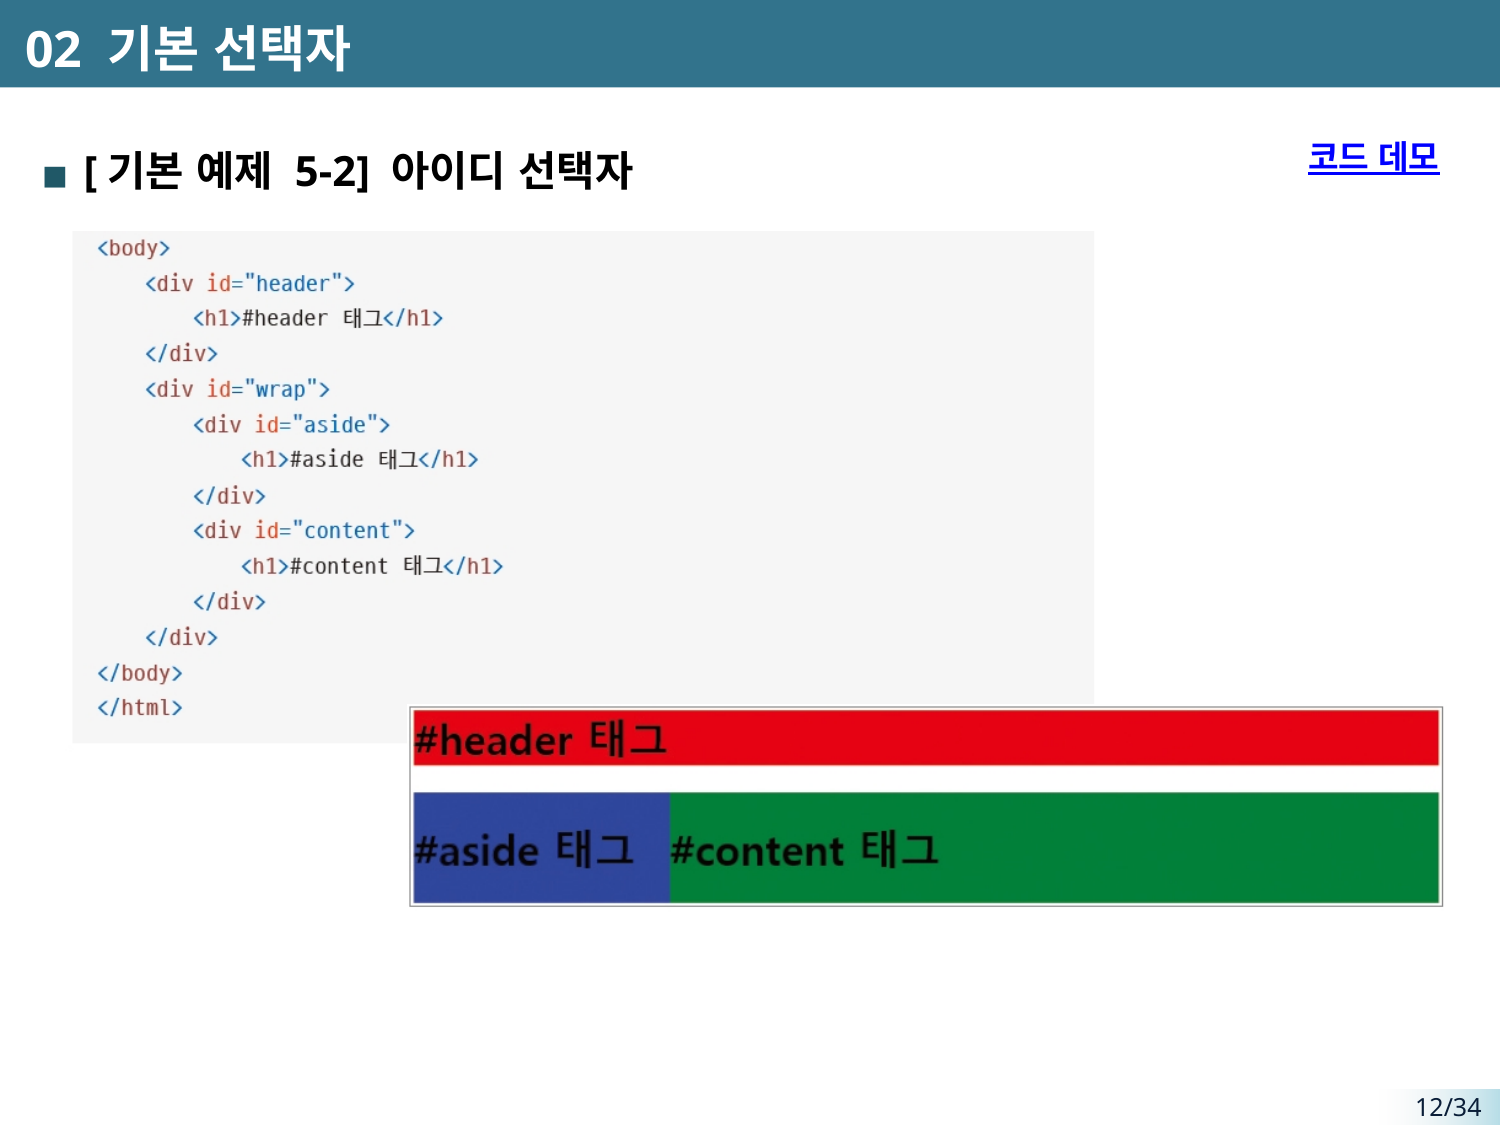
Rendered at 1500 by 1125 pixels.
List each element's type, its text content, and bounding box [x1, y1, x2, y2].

text_box 코드 데모 [1293, 128, 1494, 185]
list [기본 예제 5-2] 아이디 선택자 [10, 126, 1481, 1057]
title 02 기본 선택자 [10, 8, 1288, 87]
picture [64, 231, 1447, 912]
